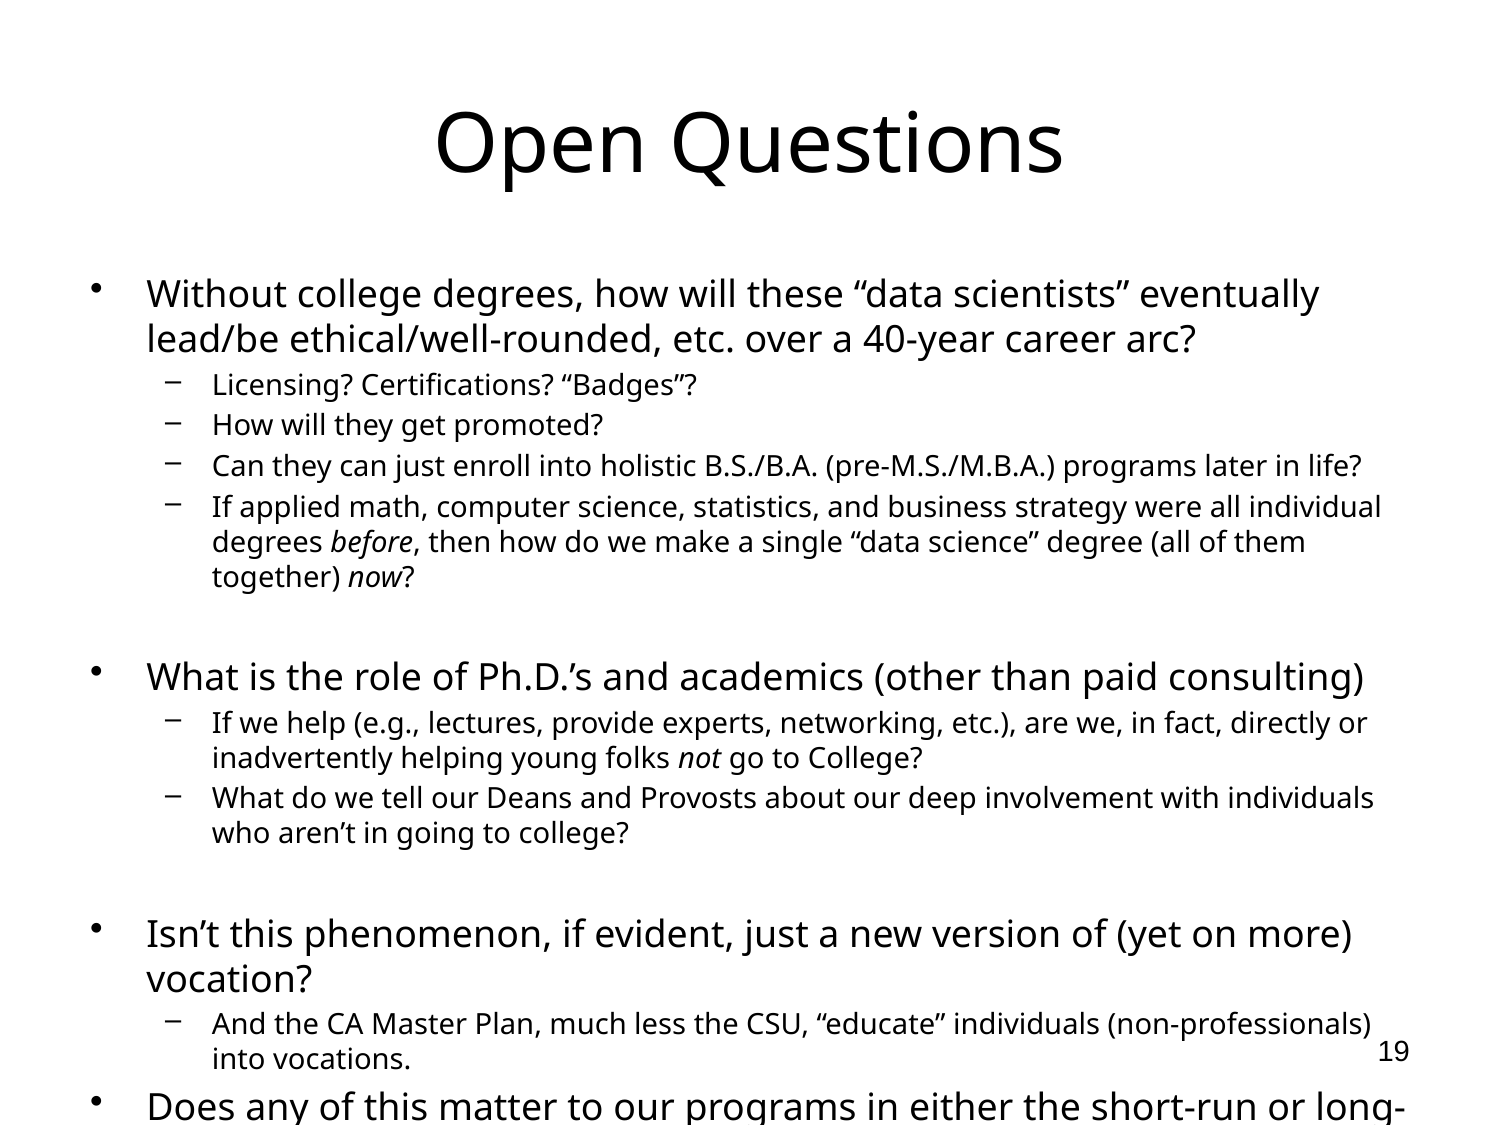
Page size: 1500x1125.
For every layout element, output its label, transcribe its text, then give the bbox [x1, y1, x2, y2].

title Open Questions [75, 45, 1425, 233]
list Without college degrees, how will these “data scientists” eventually lead/be ethical/well-rounded, etc. over a 40-year career arc? Licensing? Certifications? “Badges”? How will they get promoted? Can they can just enroll into holistic B.S./B.A. (pre-M.S./M.B.A.) programs later in life? If applied math, computer science, statistics, and business strategy were all individual degrees before, then how do we make a single “data science” degree (all of them together) now? What is the role of Ph.D.’s and academics (other than paid consulting) If we help (e.g., lectures, provide experts, networking, etc.), are we, in fact, directly or inadvertently helping young folks not go to College? What do we tell our Deans and Provosts about our deep involvement with individuals who aren’t in going to college? Isn’t this phenomenon, if evident, just a new version of (yet on more) vocation? And the CA Master Plan, much less the CSU, “educate” individuals (non-professionals) into vocations. Does any of this matter to our programs in either the short-run or long-run? Your thoughts? [75, 262, 1425, 1005]
slide_number 19 [1074, 1024, 1425, 1103]
